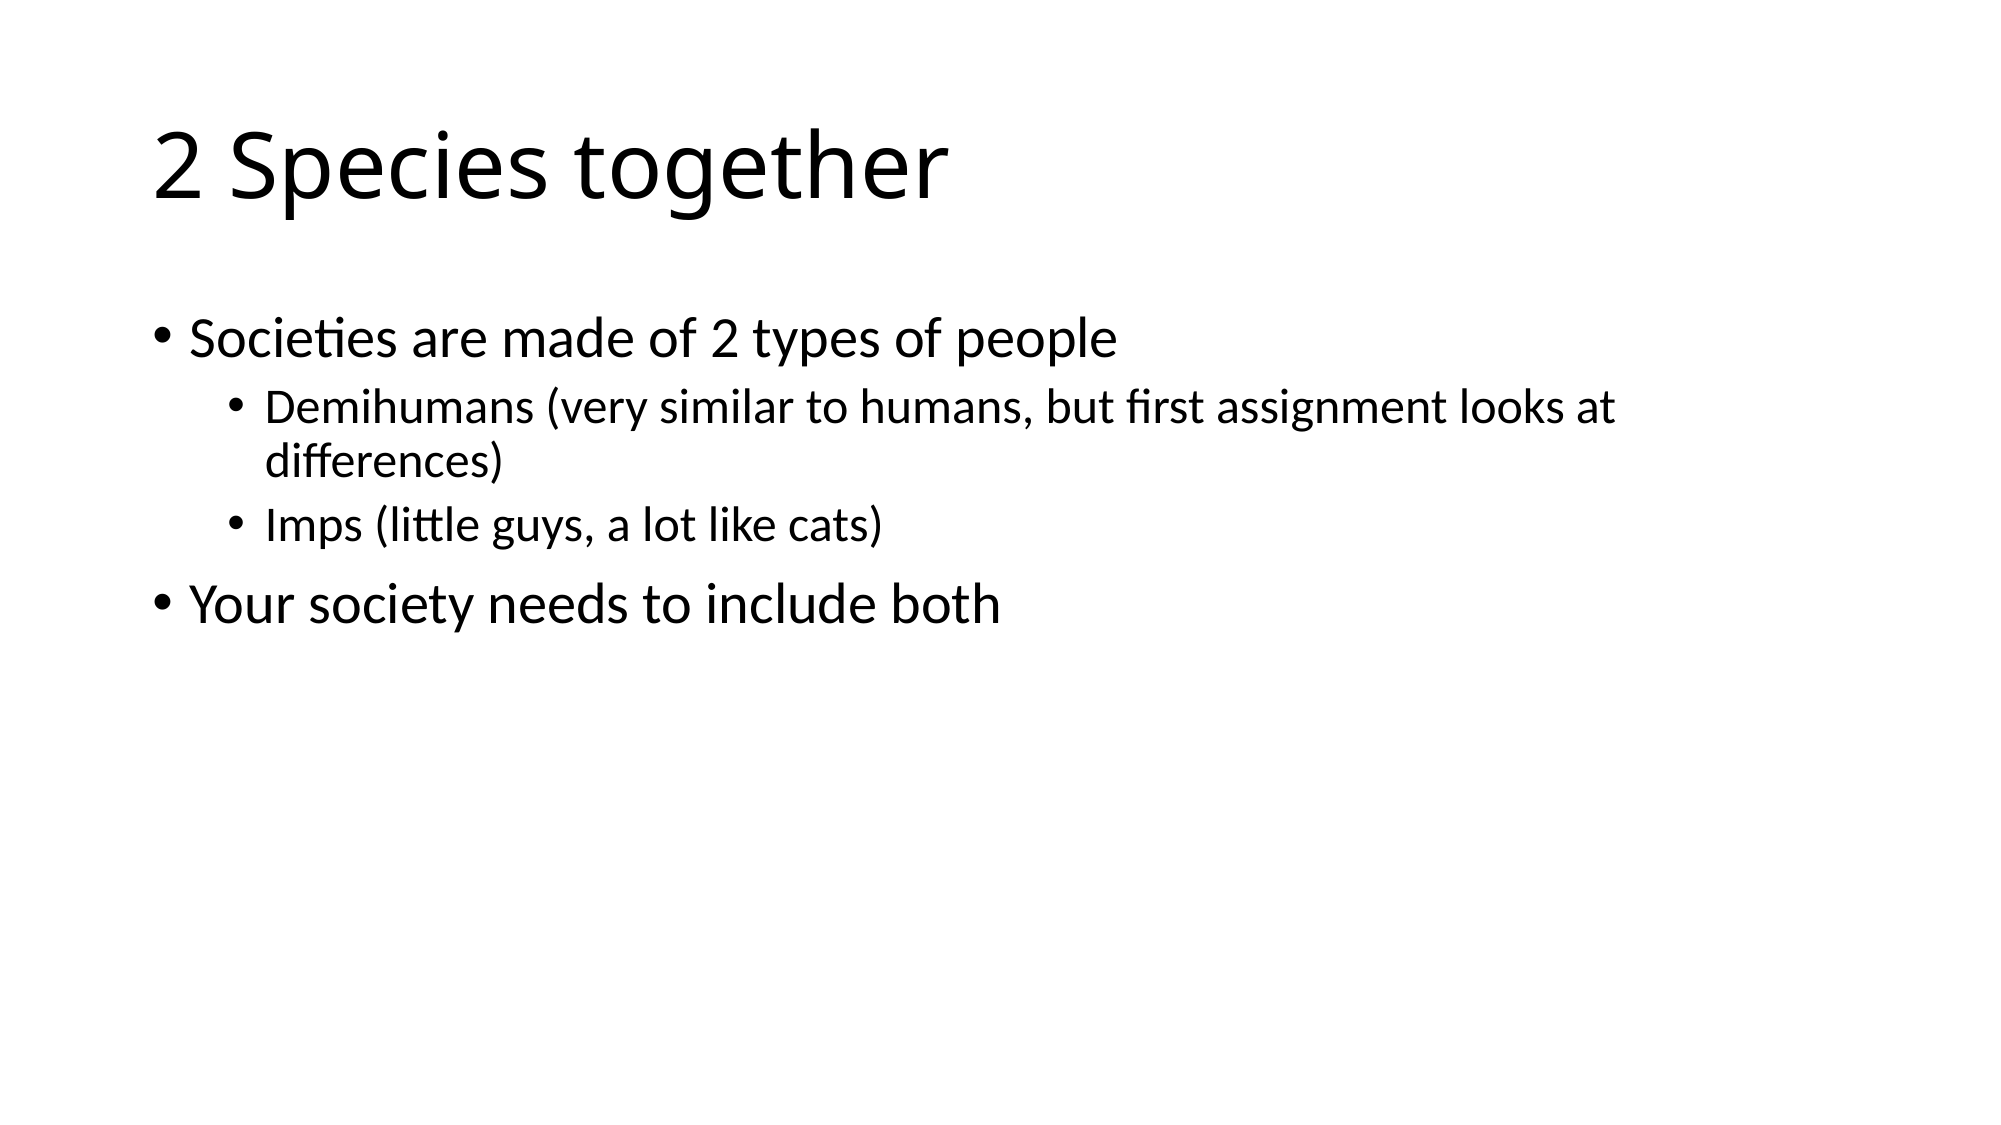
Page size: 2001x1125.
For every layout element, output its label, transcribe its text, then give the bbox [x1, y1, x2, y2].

list Societies are made of 2 types of people Demihumans (very similar to humans, but first assignment looks at differences) Imps (little guys, a lot like cats) Your society needs to include both [137, 299, 1863, 1014]
title 2 Species together [137, 59, 1863, 278]
